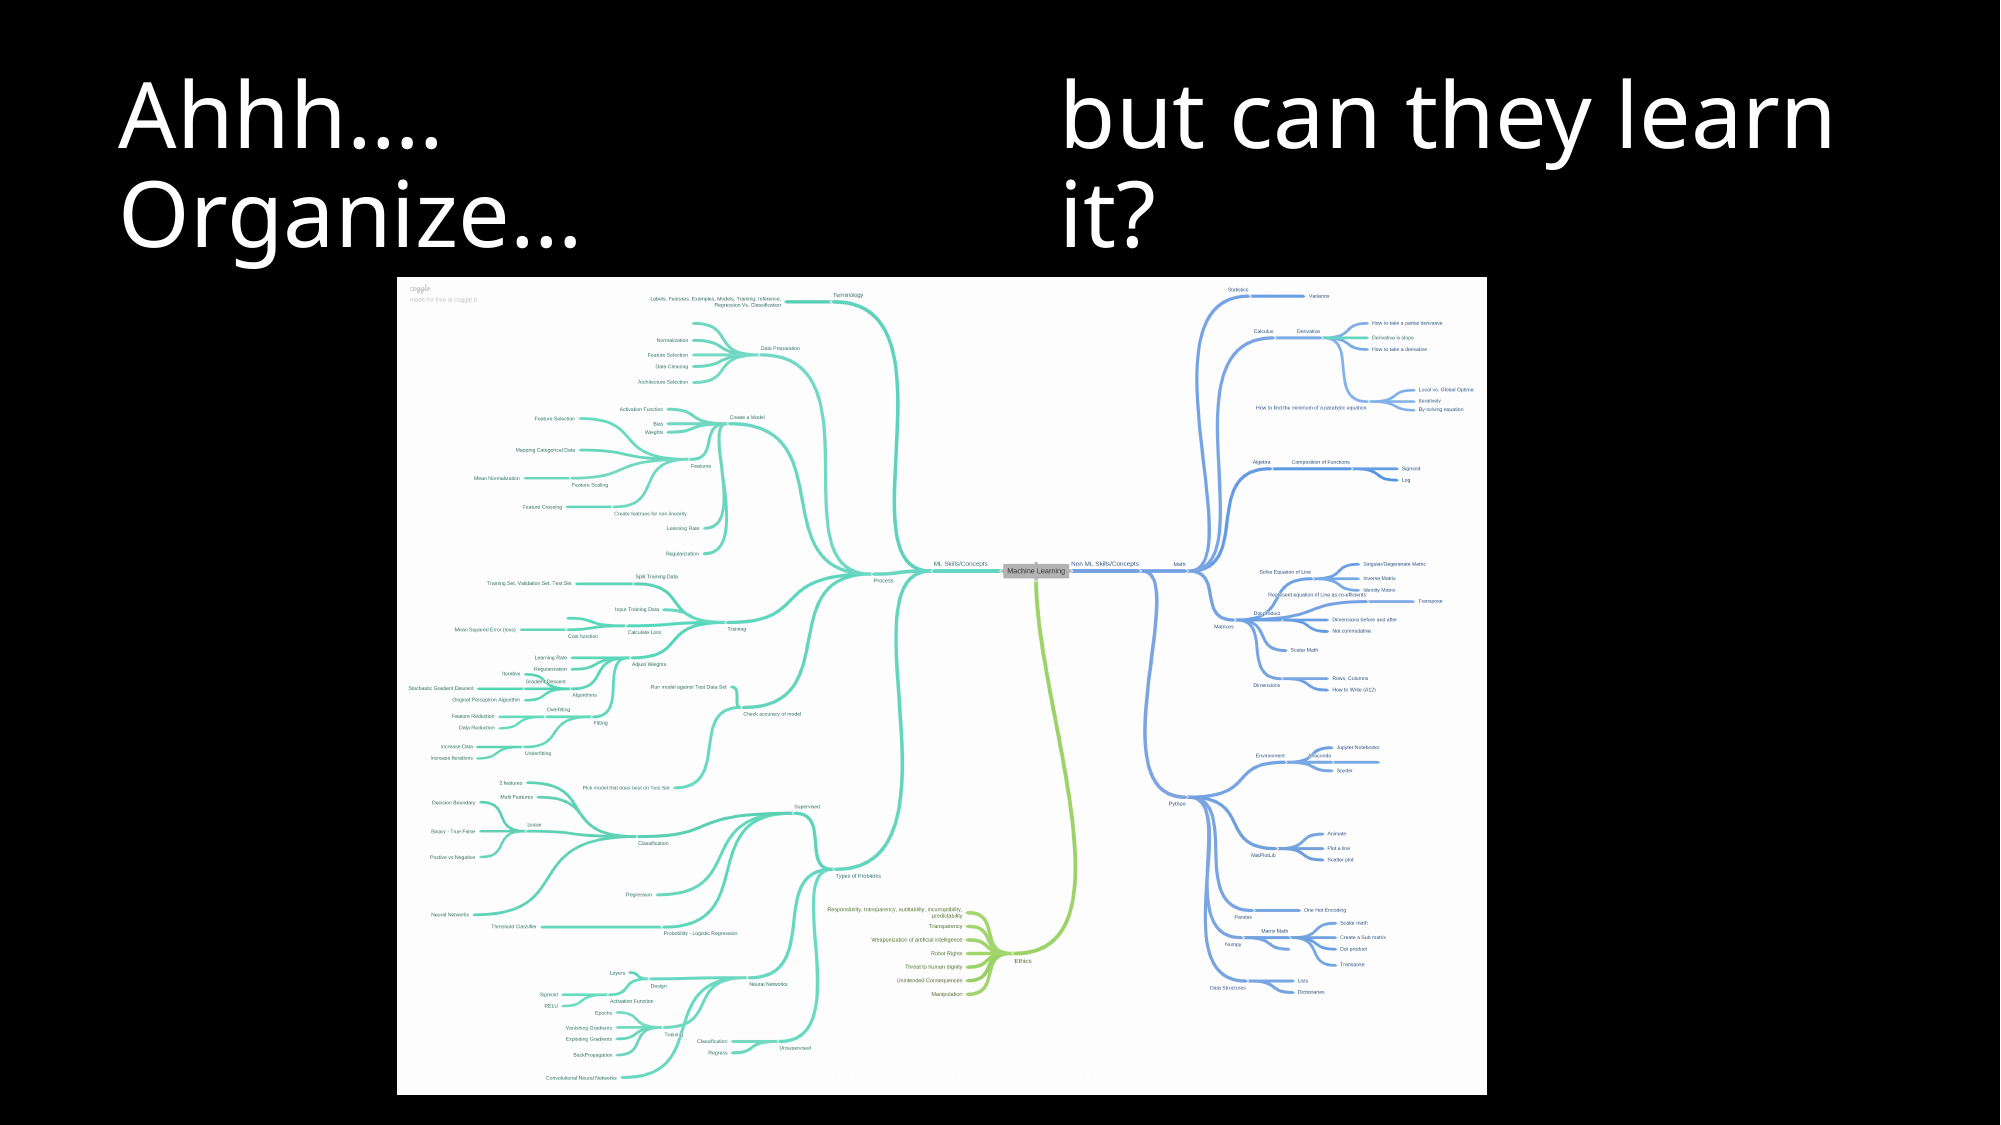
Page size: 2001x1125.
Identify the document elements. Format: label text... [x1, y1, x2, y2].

title Ahhh…. Organize… [103, 59, 850, 278]
footer chapin@vt.edu http://bit.ly/mlgoestoHS [662, 1095, 1338, 1103]
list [397, 277, 1486, 1095]
text_box but can they learn it? [1045, 59, 1889, 278]
